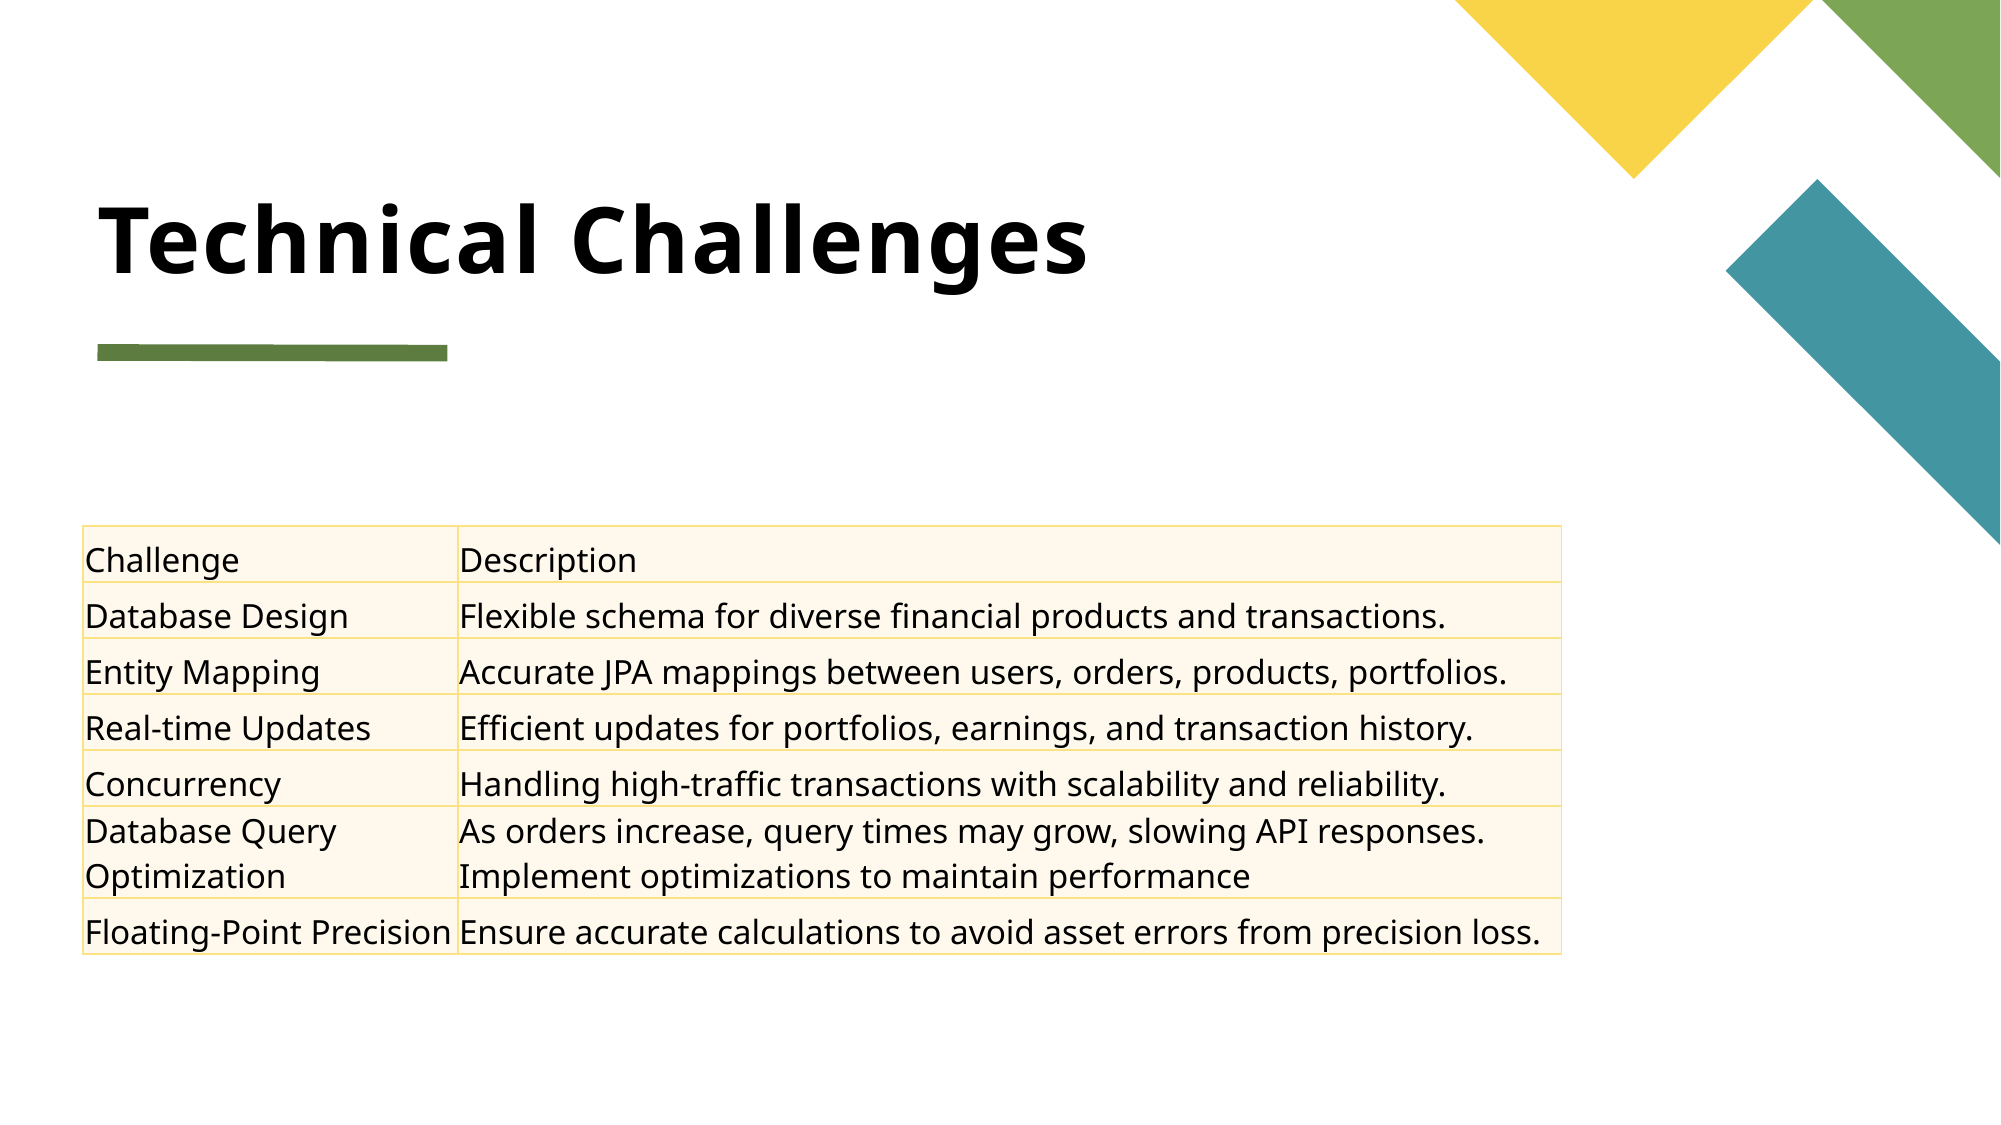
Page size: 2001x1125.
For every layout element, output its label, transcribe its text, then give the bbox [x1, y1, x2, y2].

table_cell Handling high-traffic transactions with scalability and reliability. [459, 751, 1561, 805]
title Technical Challenges [97, 32, 1898, 291]
table_cell Efficient updates for portfolios, earnings, and transaction history. [459, 695, 1561, 749]
table_cell Ensure accurate calculations to avoid asset errors from precision loss. [459, 899, 1561, 953]
table_cell Flexible schema for diverse financial products and transactions. [459, 583, 1561, 637]
table_cell Database Design [84, 583, 457, 637]
table_cell Floating-Point Precision [84, 899, 457, 953]
table_cell Database Query Optimization [84, 807, 457, 897]
table_cell Concurrency [84, 751, 457, 805]
table_cell Real-time Updates [84, 695, 457, 749]
table_cell Entity Mapping [84, 639, 457, 693]
table_header Description [459, 527, 1561, 581]
table_cell Accurate JPA mappings between users, orders, products, portfolios. [459, 639, 1561, 693]
table_cell As orders increase, query times may grow, slowing API responses. Implement optimizations to maintain performance [459, 807, 1561, 897]
table_header Challenge [84, 527, 457, 581]
